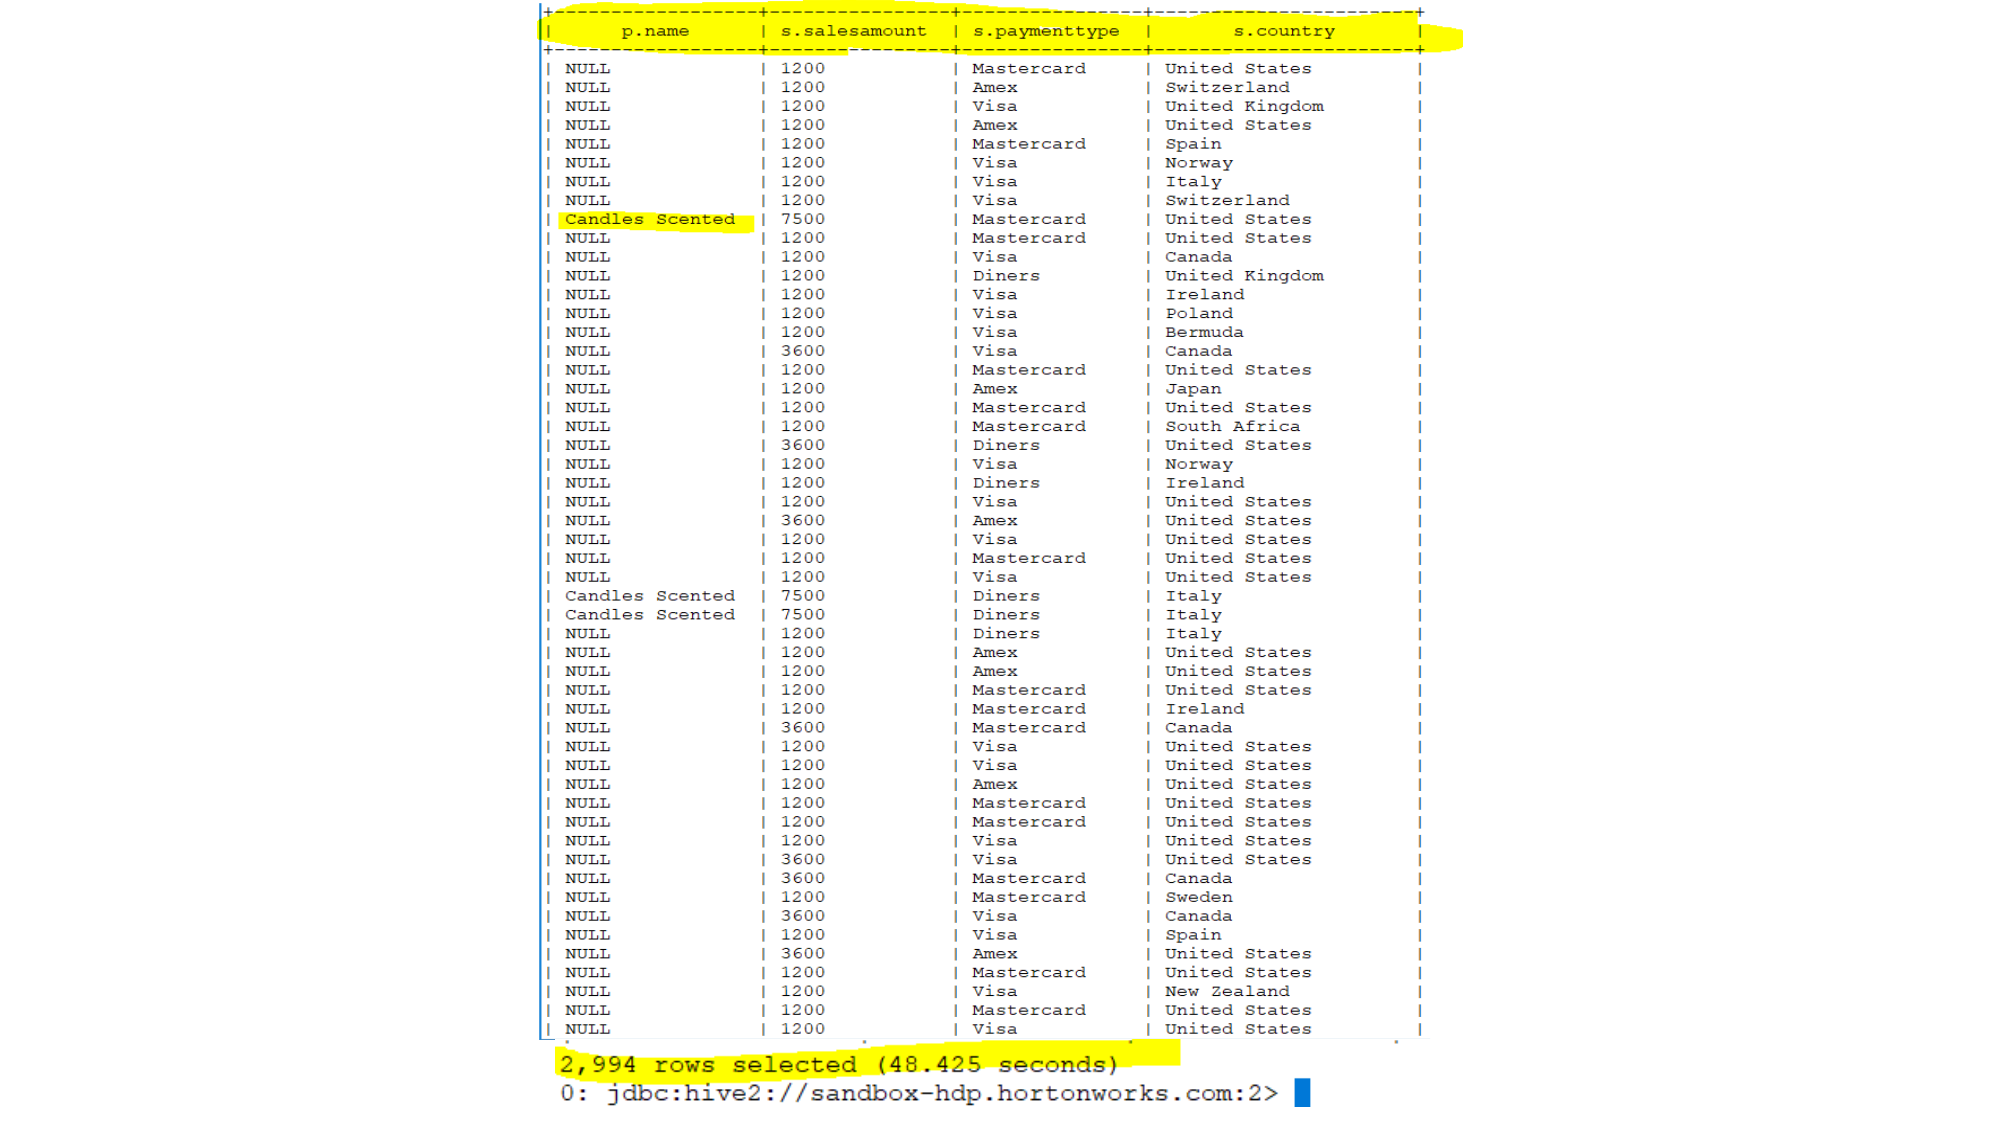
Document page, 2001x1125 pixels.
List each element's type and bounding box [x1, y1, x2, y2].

picture [537, 0, 1564, 1107]
